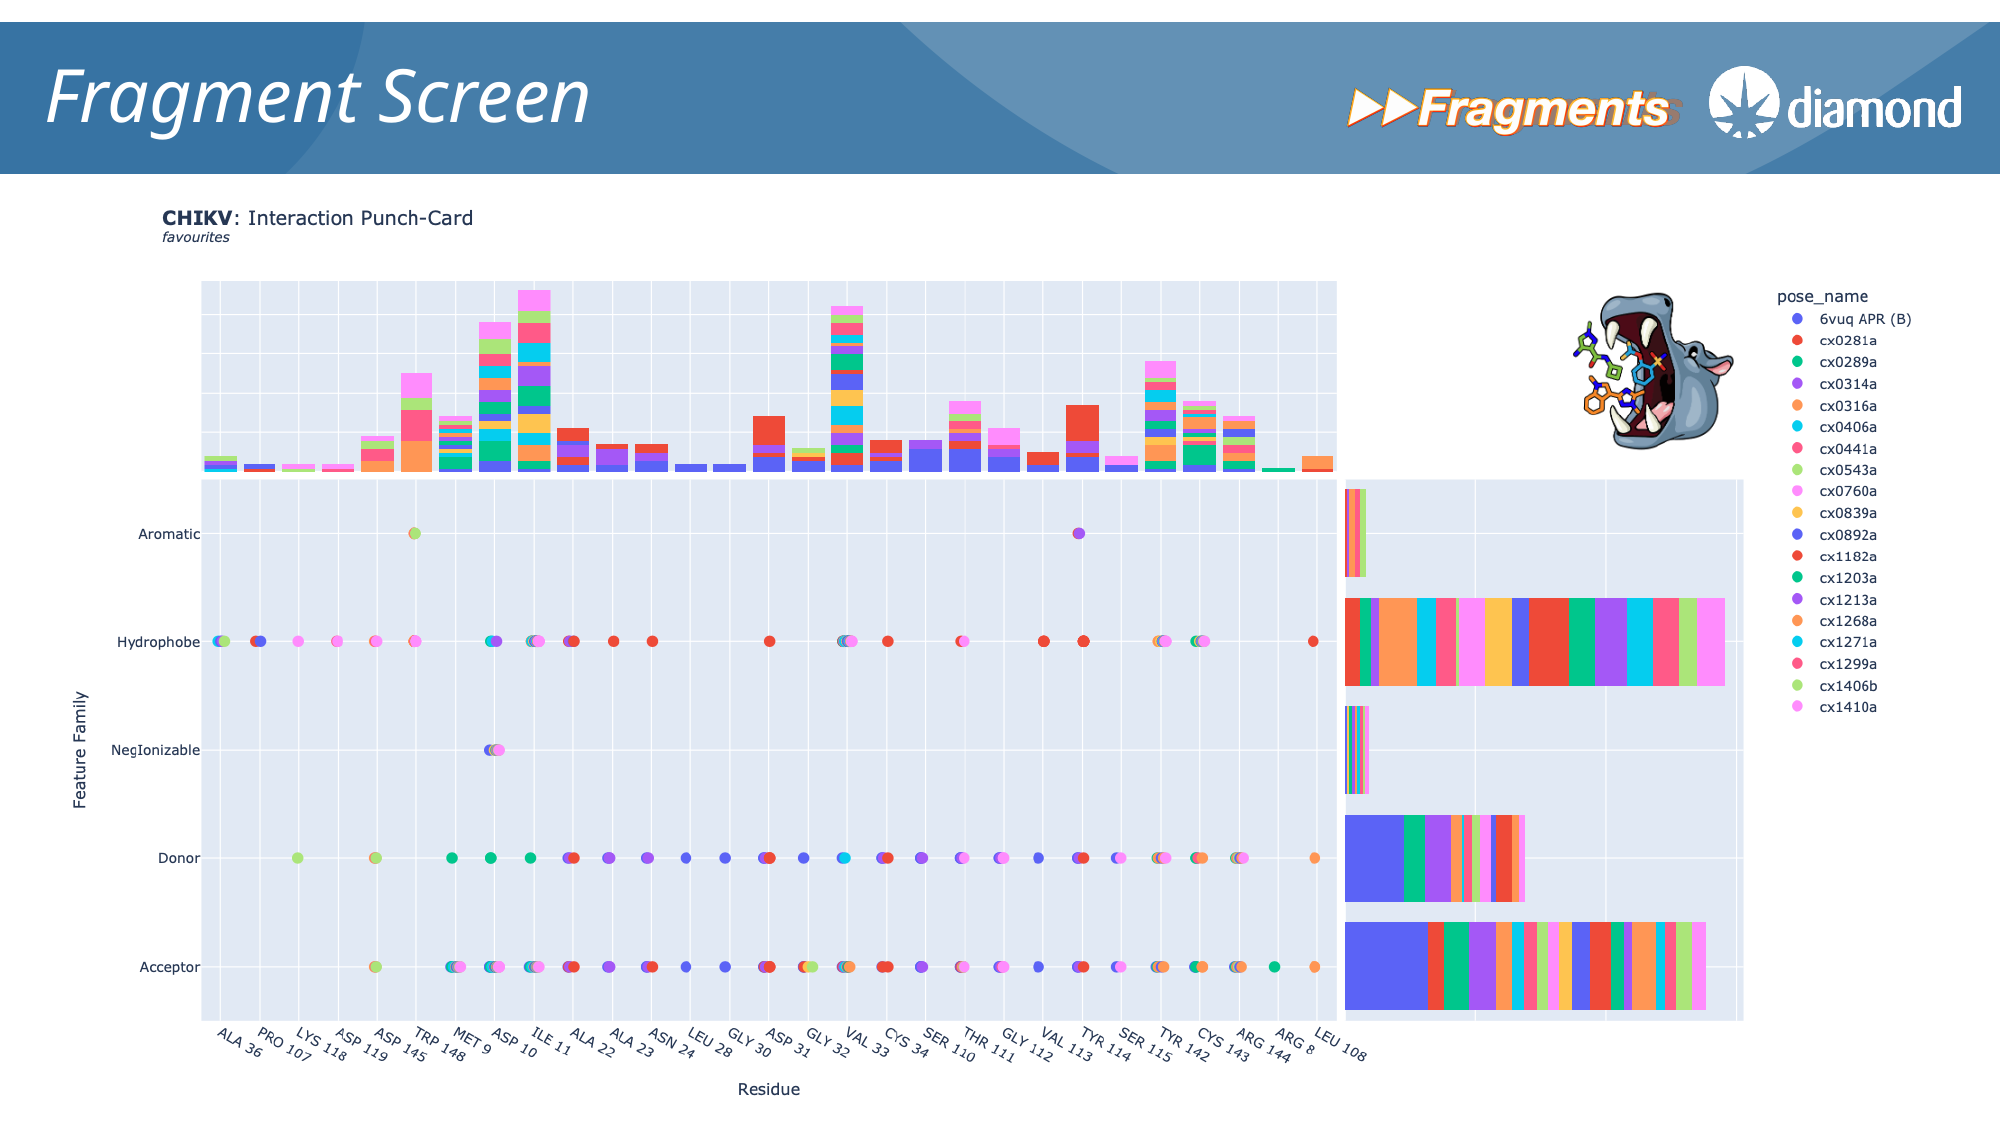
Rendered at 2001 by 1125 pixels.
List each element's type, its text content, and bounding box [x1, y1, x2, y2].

title Fragment Screen [29, 52, 1682, 147]
picture [66, 202, 1934, 1125]
picture [0, 22, 2000, 174]
